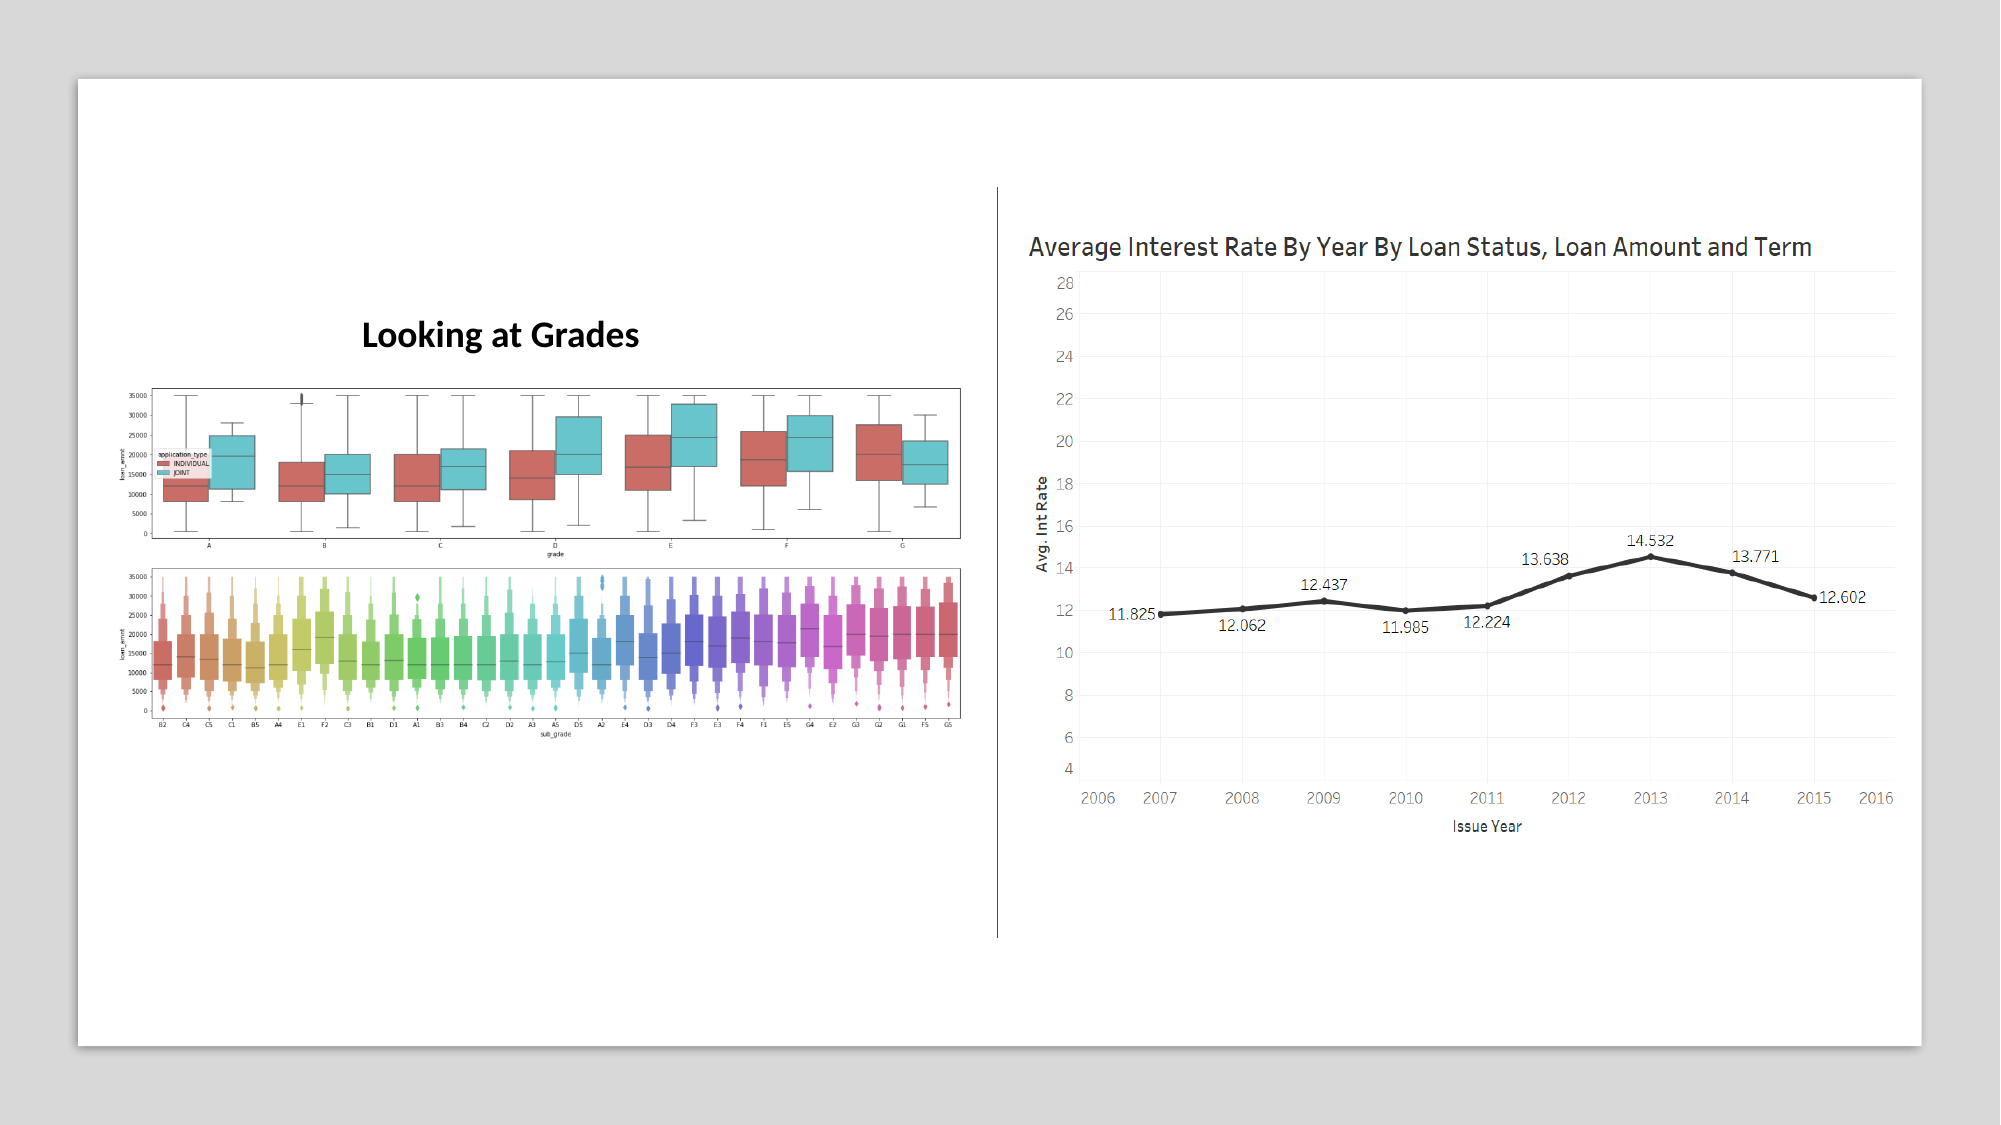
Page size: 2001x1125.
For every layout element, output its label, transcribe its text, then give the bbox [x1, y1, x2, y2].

text_box [78, 78, 1922, 1047]
text_box Looking at Grades [278, 302, 724, 363]
picture [1025, 221, 1895, 842]
picture [87, 378, 975, 740]
text_box [0, 0, 2000, 1125]
